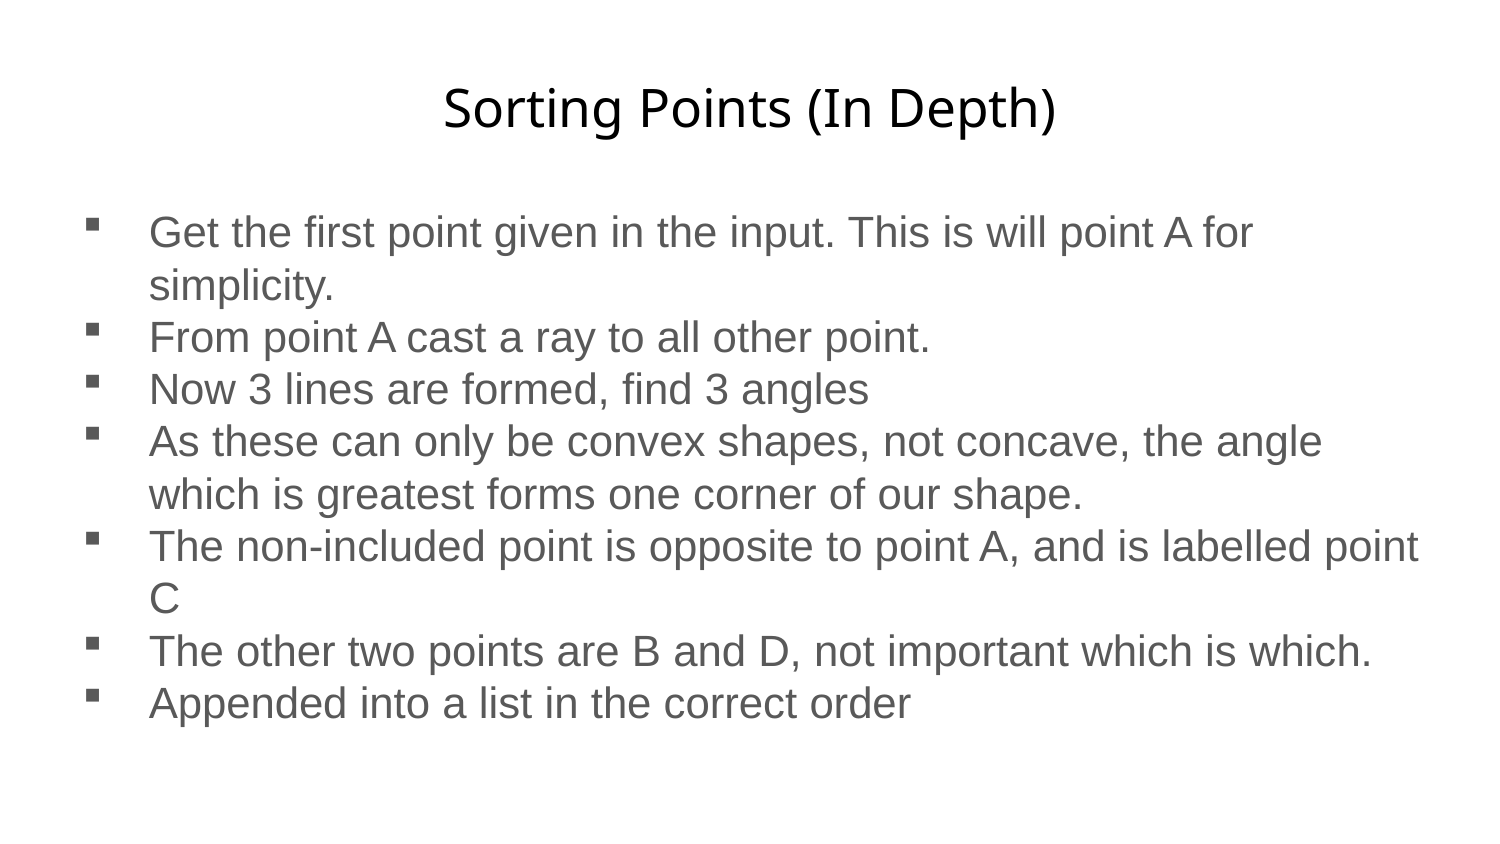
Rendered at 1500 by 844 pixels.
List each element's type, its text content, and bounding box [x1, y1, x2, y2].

text_box Sorting Points (In Depth) [51, 59, 1449, 154]
text_box Get the first point given in the input. This is will point A for simplicity. From point A cast a ray to all other point. Now 3 lines are formed, find 3 angles As these can only be convex shapes, not concave, the angle which is greatest forms one corner of our shape. The non-included point is opposite to point A, and is labelled point C The other two points are B and D, not important which is which. Appended into a list in the correct order [51, 188, 1449, 750]
